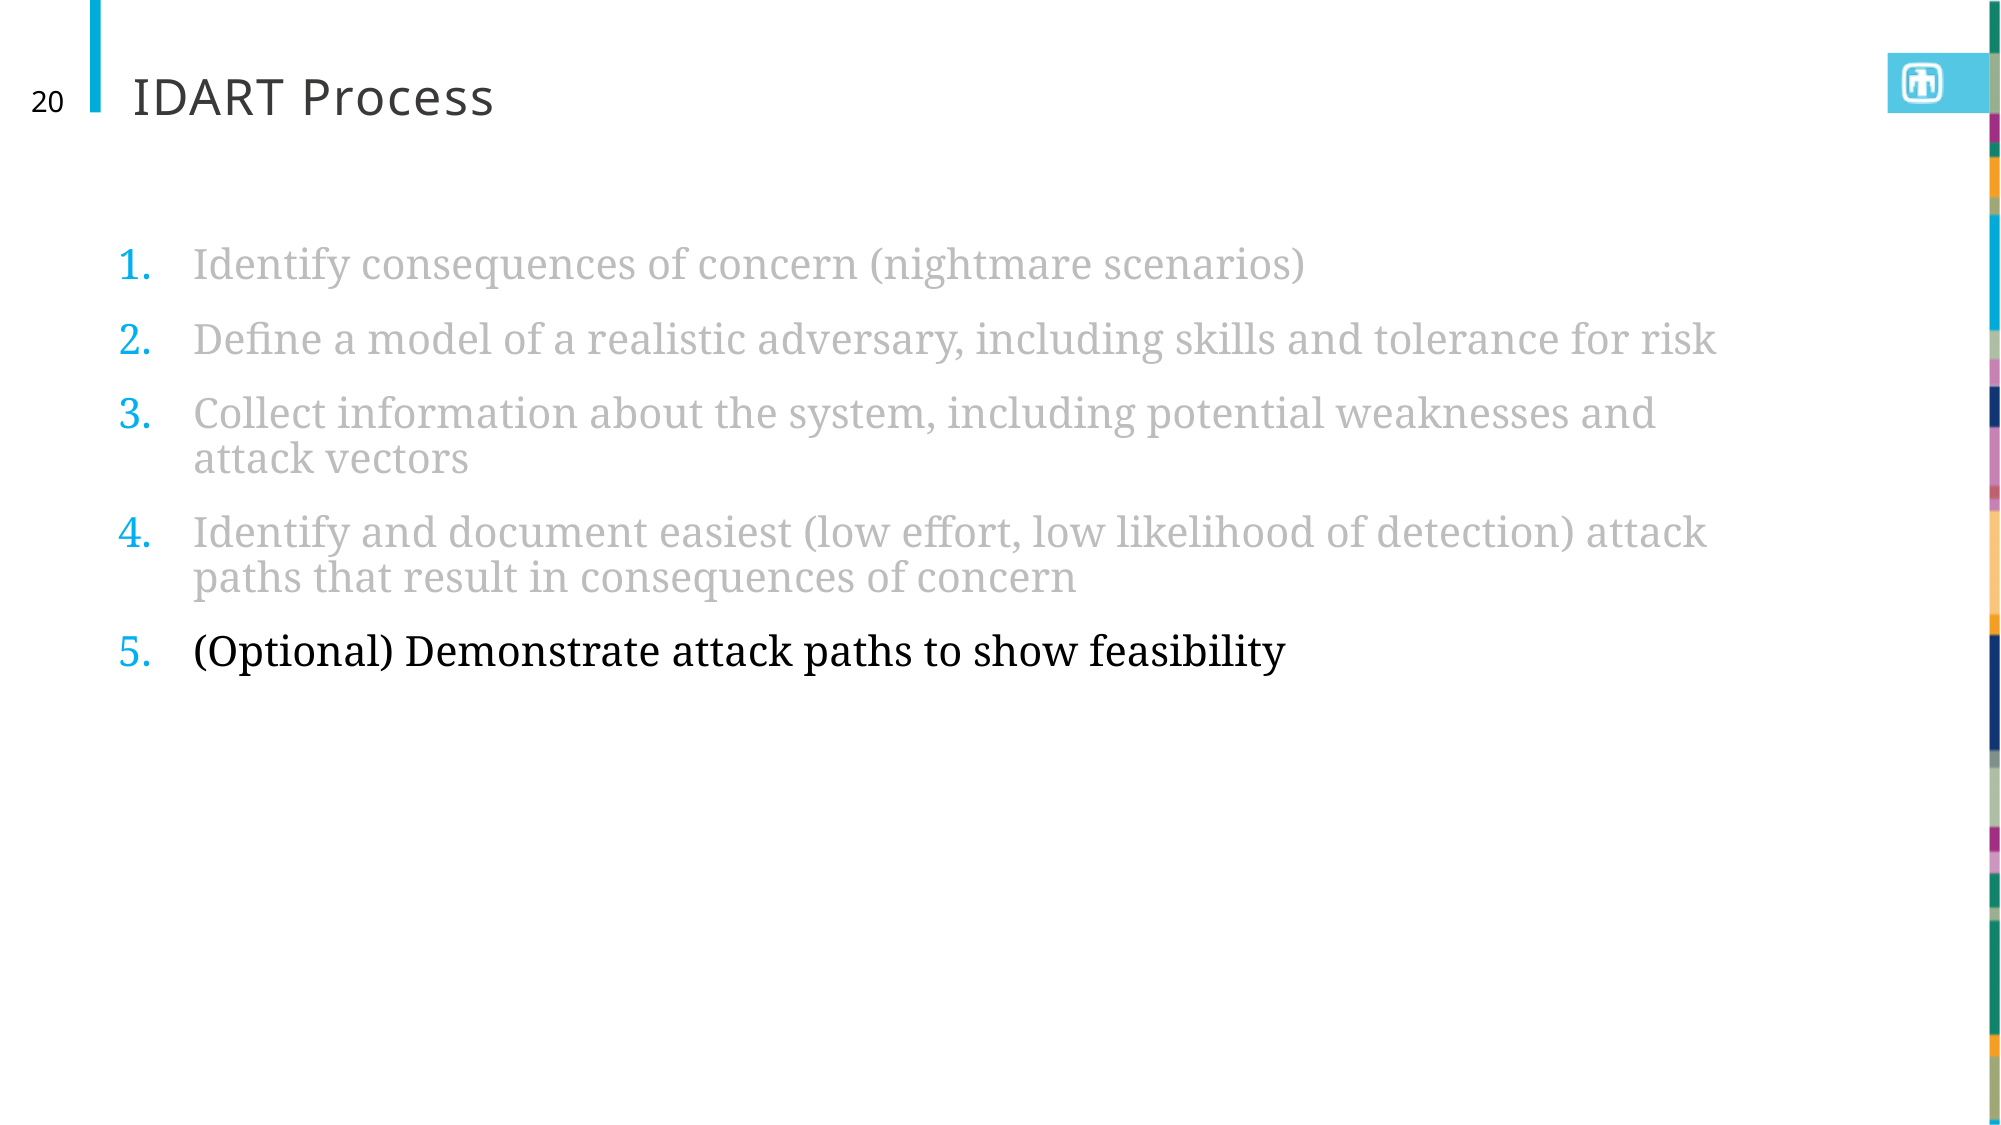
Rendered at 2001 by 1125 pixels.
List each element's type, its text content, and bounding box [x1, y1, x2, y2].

picture [1901, 62, 1944, 104]
list Identify consequences of concern (nightmare scenarios) Define a model of a realistic adversary, including skills and tolerance for risk Collect information about the system, including potential weaknesses and attack vectors Identify and document easiest (low effort, low likelihood of detection) attack paths that result in consequences of concern (Optional) Demonstrate attack paths to show feasibility [118, 236, 1769, 779]
picture [1990, 1, 1999, 215]
slide_number 20 [10, 73, 80, 133]
picture [1990, 330, 1999, 1120]
title IDART Process [118, 39, 1769, 133]
